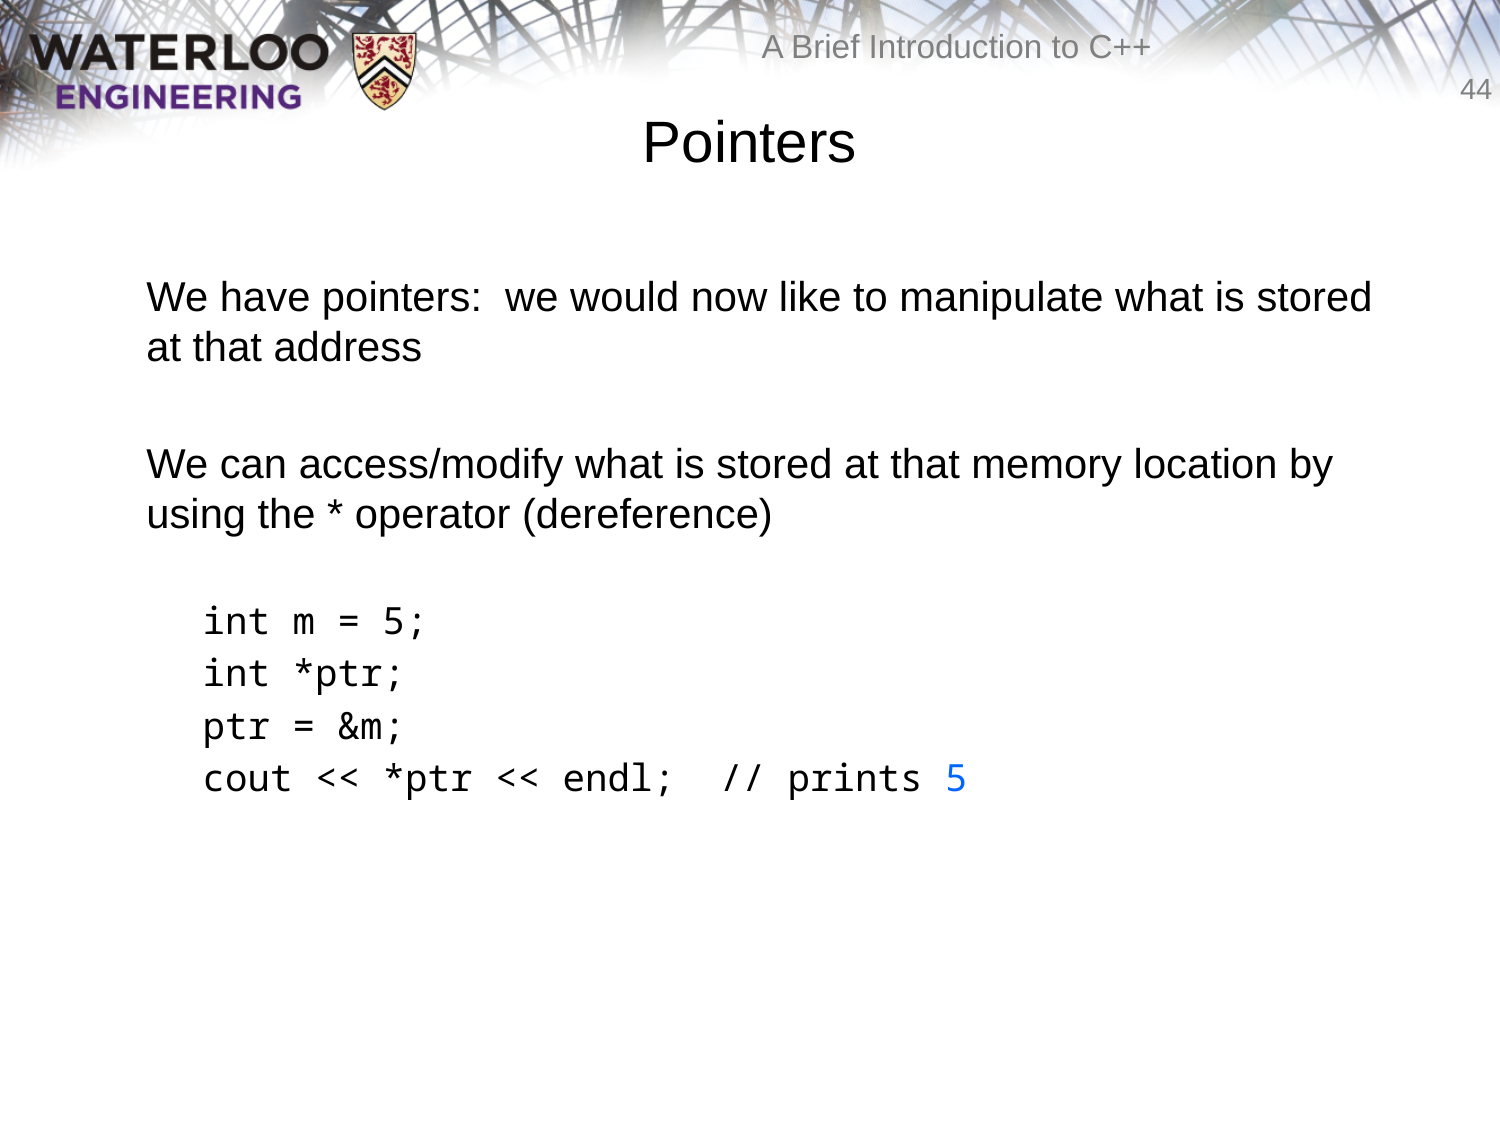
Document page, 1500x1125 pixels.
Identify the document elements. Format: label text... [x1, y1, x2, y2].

title Pointers [74, 44, 1426, 233]
picture [0, 0, 1500, 1125]
list We have pointers: we would now like to manipulate what is stored at that address We can access/modify what is stored at that memory location by using the * operator (dereference) int m = 5; int *ptr; ptr = &m; cout << *ptr << endl; // prints 5 [74, 262, 1426, 1006]
